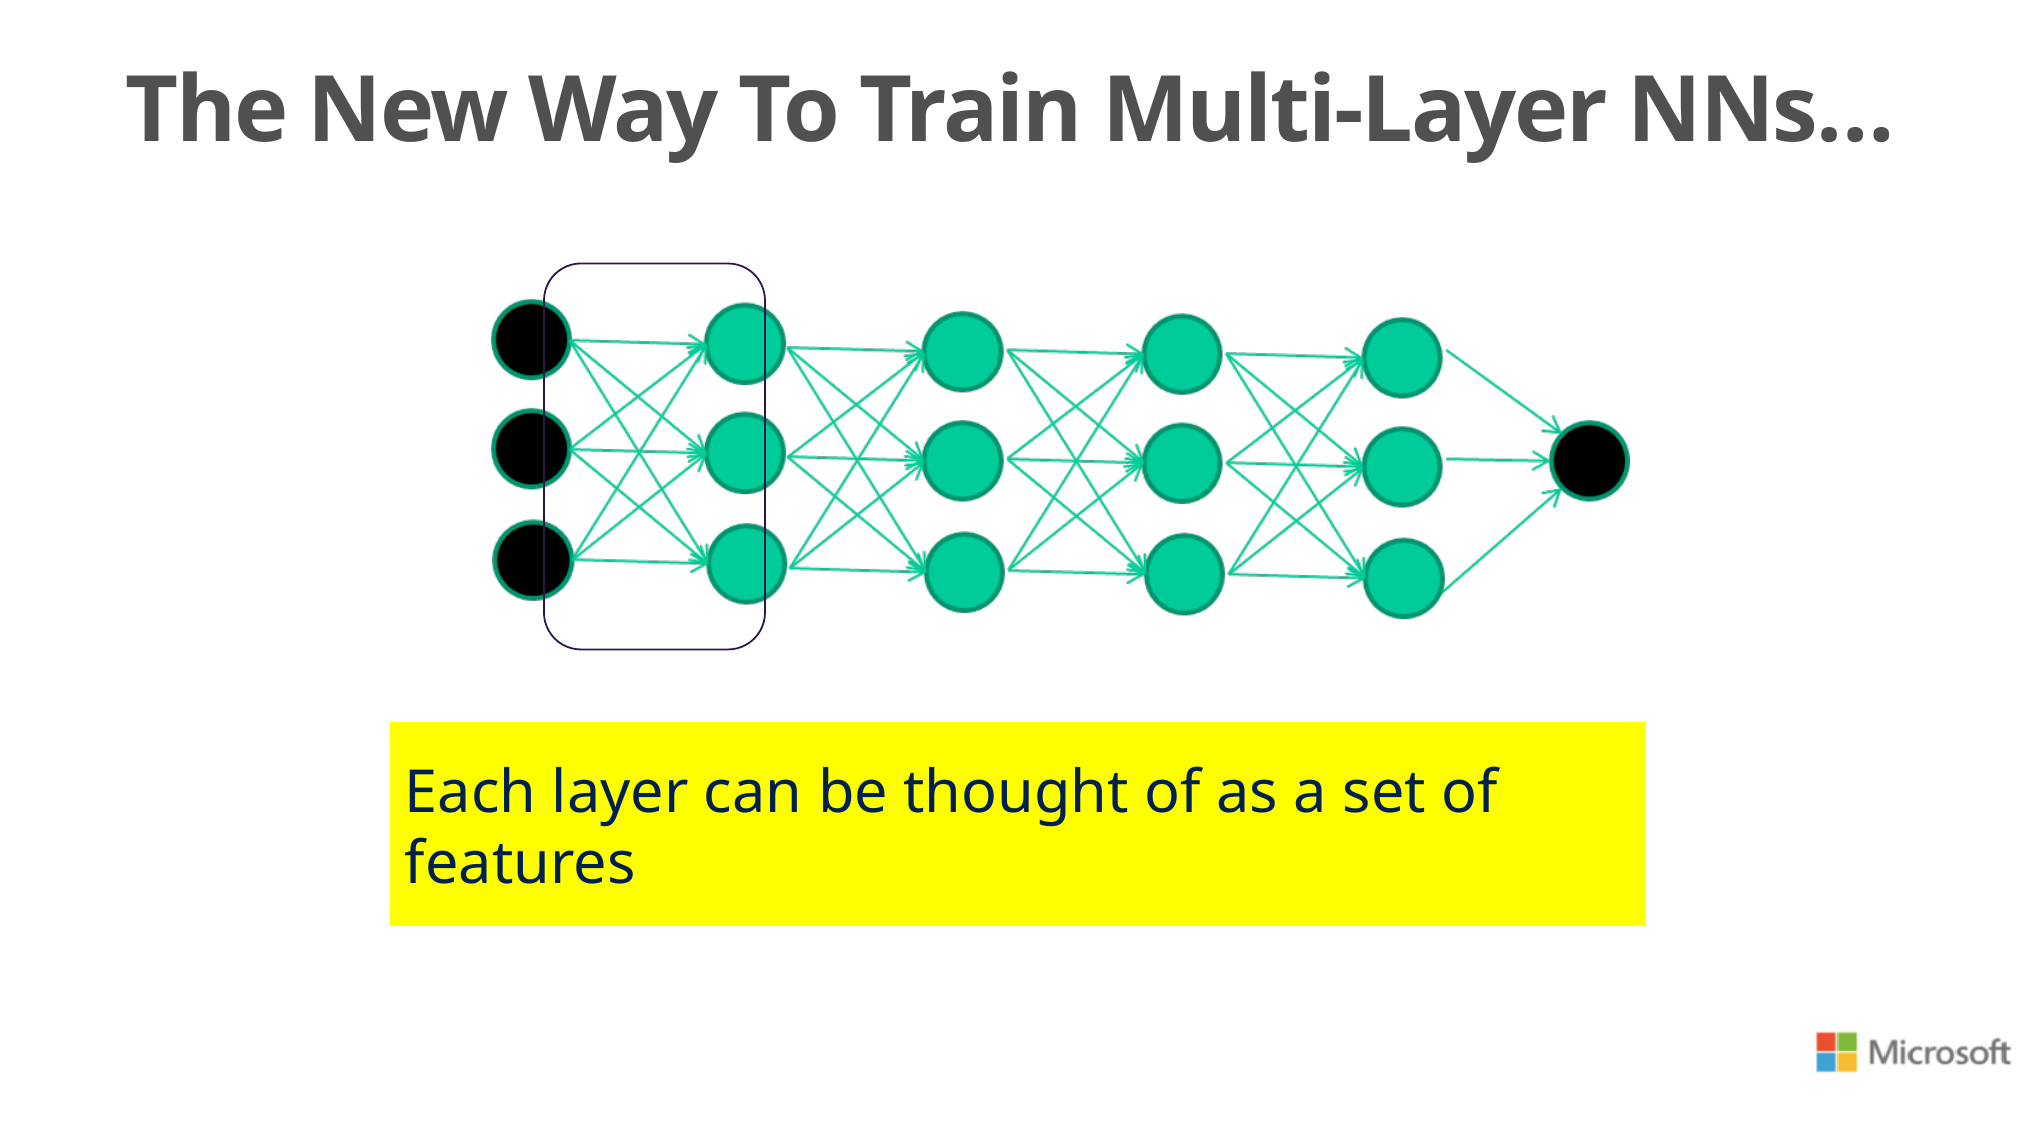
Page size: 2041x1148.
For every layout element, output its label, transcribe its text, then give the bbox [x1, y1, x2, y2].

text_box The New Way To Train Multi-Layer NNs… [110, 54, 2041, 206]
picture [1792, 1005, 2028, 1086]
text_box [543, 262, 766, 299]
text_box [543, 619, 766, 651]
text_box Each layer can be thought of as a set of features [390, 721, 1646, 926]
picture [490, 299, 1630, 619]
